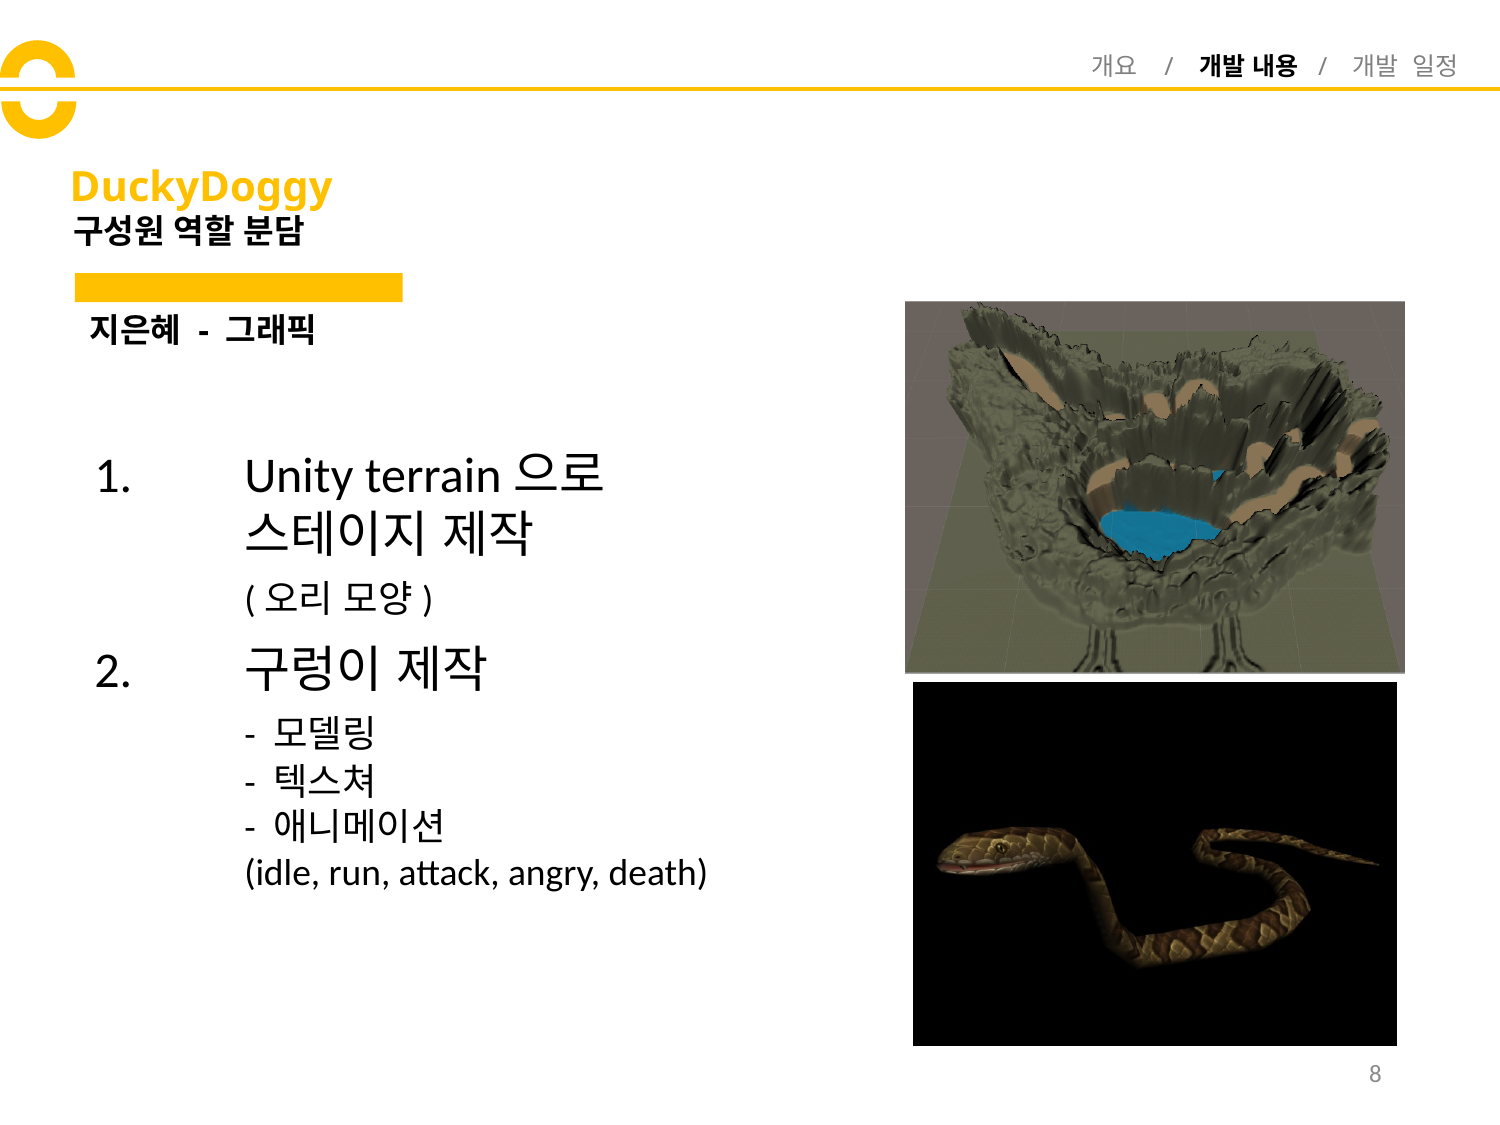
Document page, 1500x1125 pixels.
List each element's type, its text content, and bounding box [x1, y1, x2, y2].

slide_number 8 [1059, 1046, 1397, 1103]
text_box 개요 / 개발 내용 / 개발 일정 [789, 43, 1474, 88]
text_box 구성원 역할 분담 [58, 202, 487, 258]
picture [913, 682, 1397, 1046]
title DuckyDoggy [54, 166, 632, 210]
picture [905, 301, 1405, 674]
text_box [0, 39, 76, 79]
text_box [0, 100, 78, 140]
text_box 지은혜 - 그래픽 [74, 302, 503, 357]
text_box 1. Unity terrain으로 스테이지 제작 (오리 모양) 2. 구렁이 제작 - 모델링 - 텍스쳐 - 애니메이션 (idle, run, attack, angry, death) [79, 434, 724, 915]
text_box [74, 272, 404, 302]
